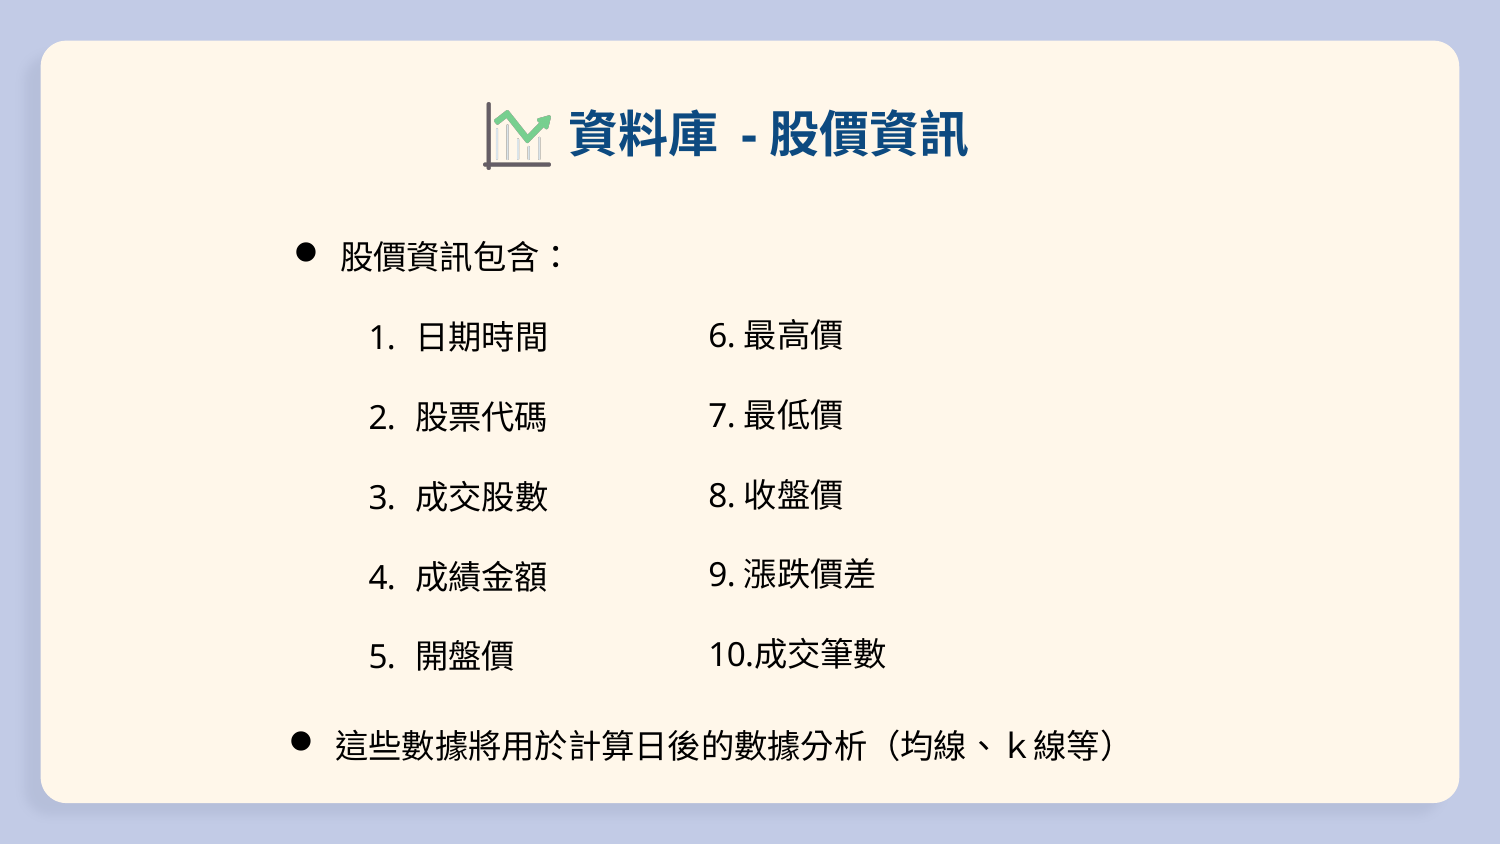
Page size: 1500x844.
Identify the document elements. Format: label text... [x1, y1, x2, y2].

text_box 最高價 最低價 收盤價 漲跌價差 成交筆數 [653, 266, 1049, 681]
text_box 這些數據將用於計算日後的數據分析（均線、ｋ線等） [273, 718, 1227, 773]
picture [483, 102, 551, 170]
title 資料庫 -股價資訊 [135, 68, 1402, 163]
text_box 股價資訊包含： 日期時間 股票代碼 成交股數 成績金額 開盤價 [278, 189, 1029, 683]
